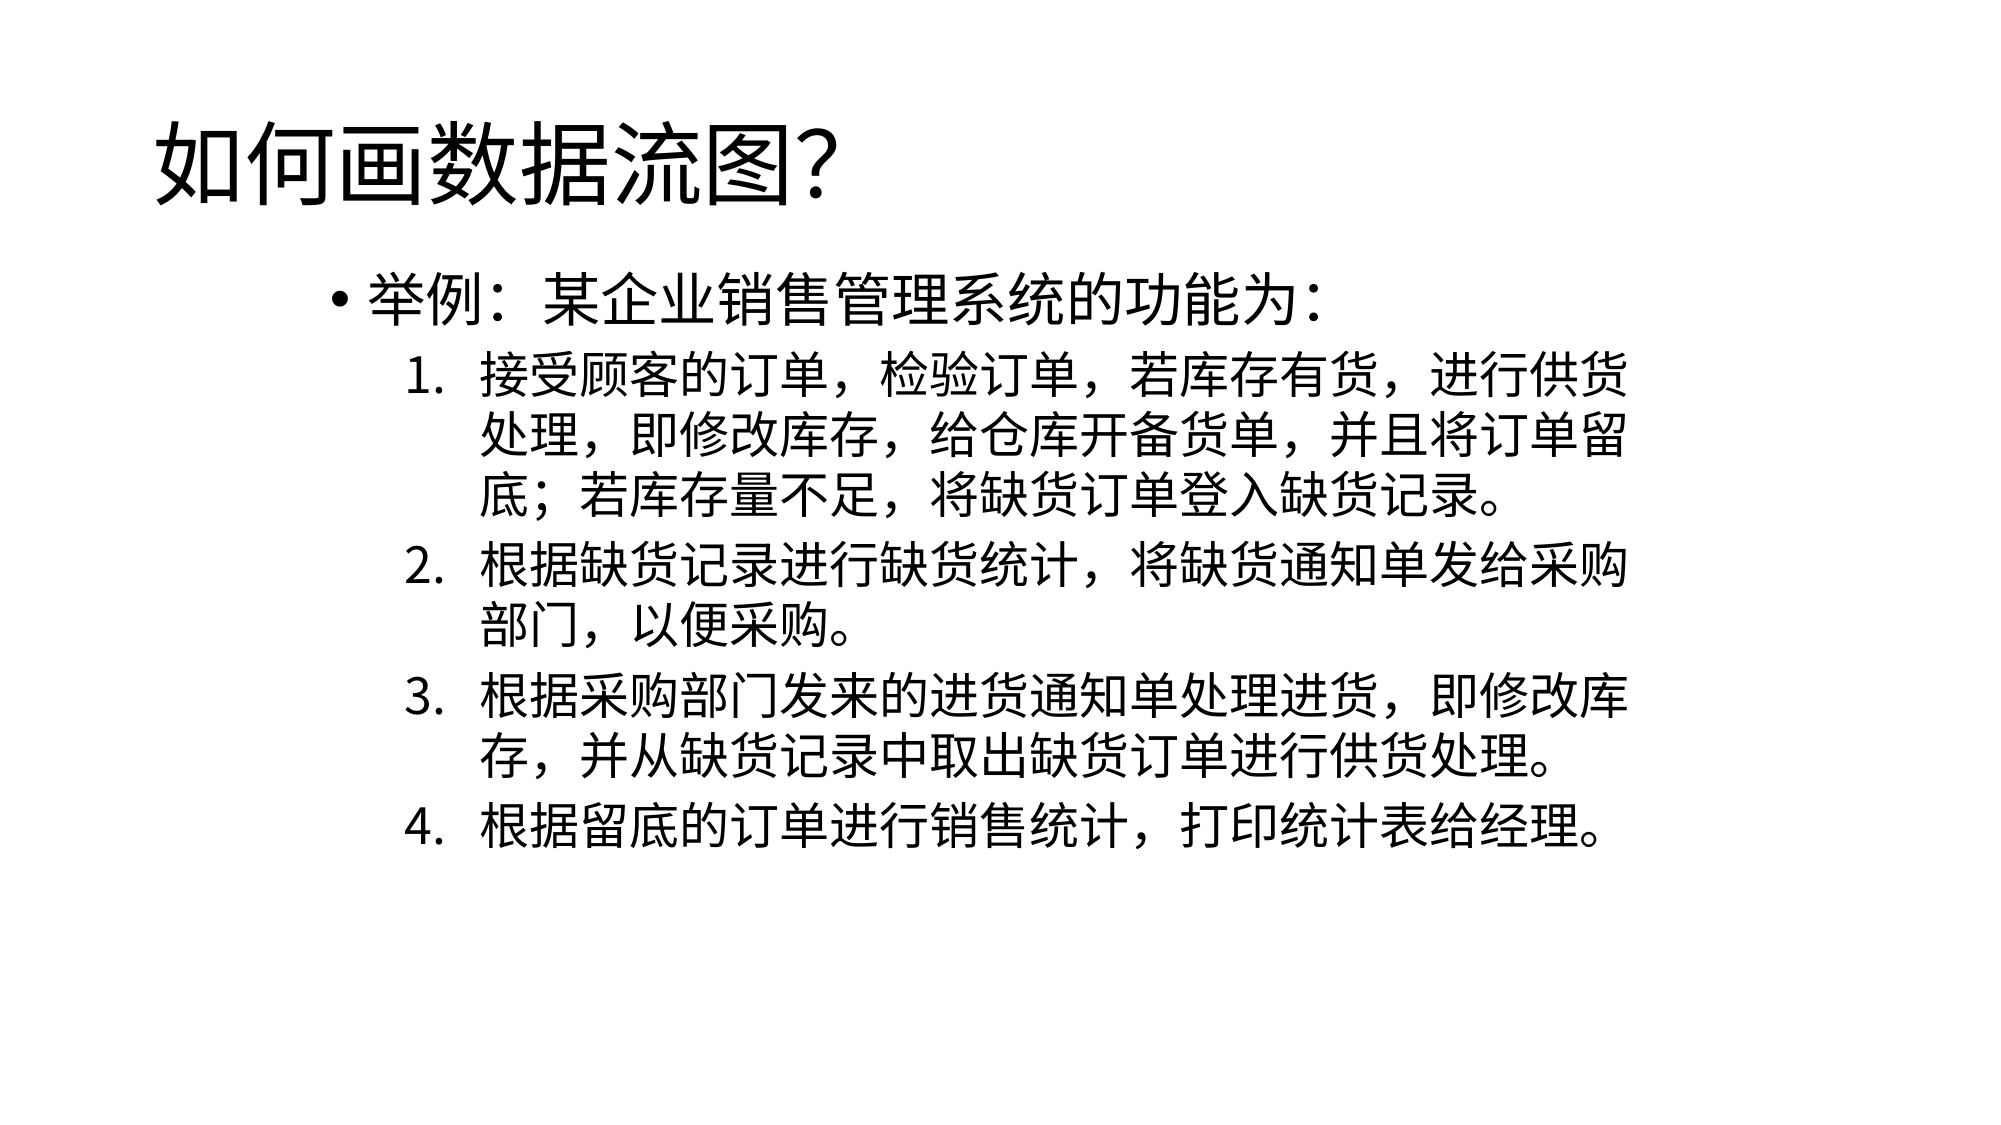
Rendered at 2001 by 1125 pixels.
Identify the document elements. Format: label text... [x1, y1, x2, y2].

title 如何画数据流图？ [137, 59, 1863, 278]
list 举例：某企业销售管理系统的功能为： 接受顾客的订单，检验订单，若库存有货，进行供货处理，即修改库存，给仓库开备货单，并且将订单留底；若库存量不足，将缺货订单登入缺货记录。 根据缺货记录进行缺货统计，将缺货通知单发给采购部门，以便采购。 根据采购部门发来的进货通知单处理进货，即修改库存，并从缺货记录中取出缺货订单进行供货处理。 根据留底的订单进行销售统计，打印统计表给经理。 [314, 255, 1665, 998]
